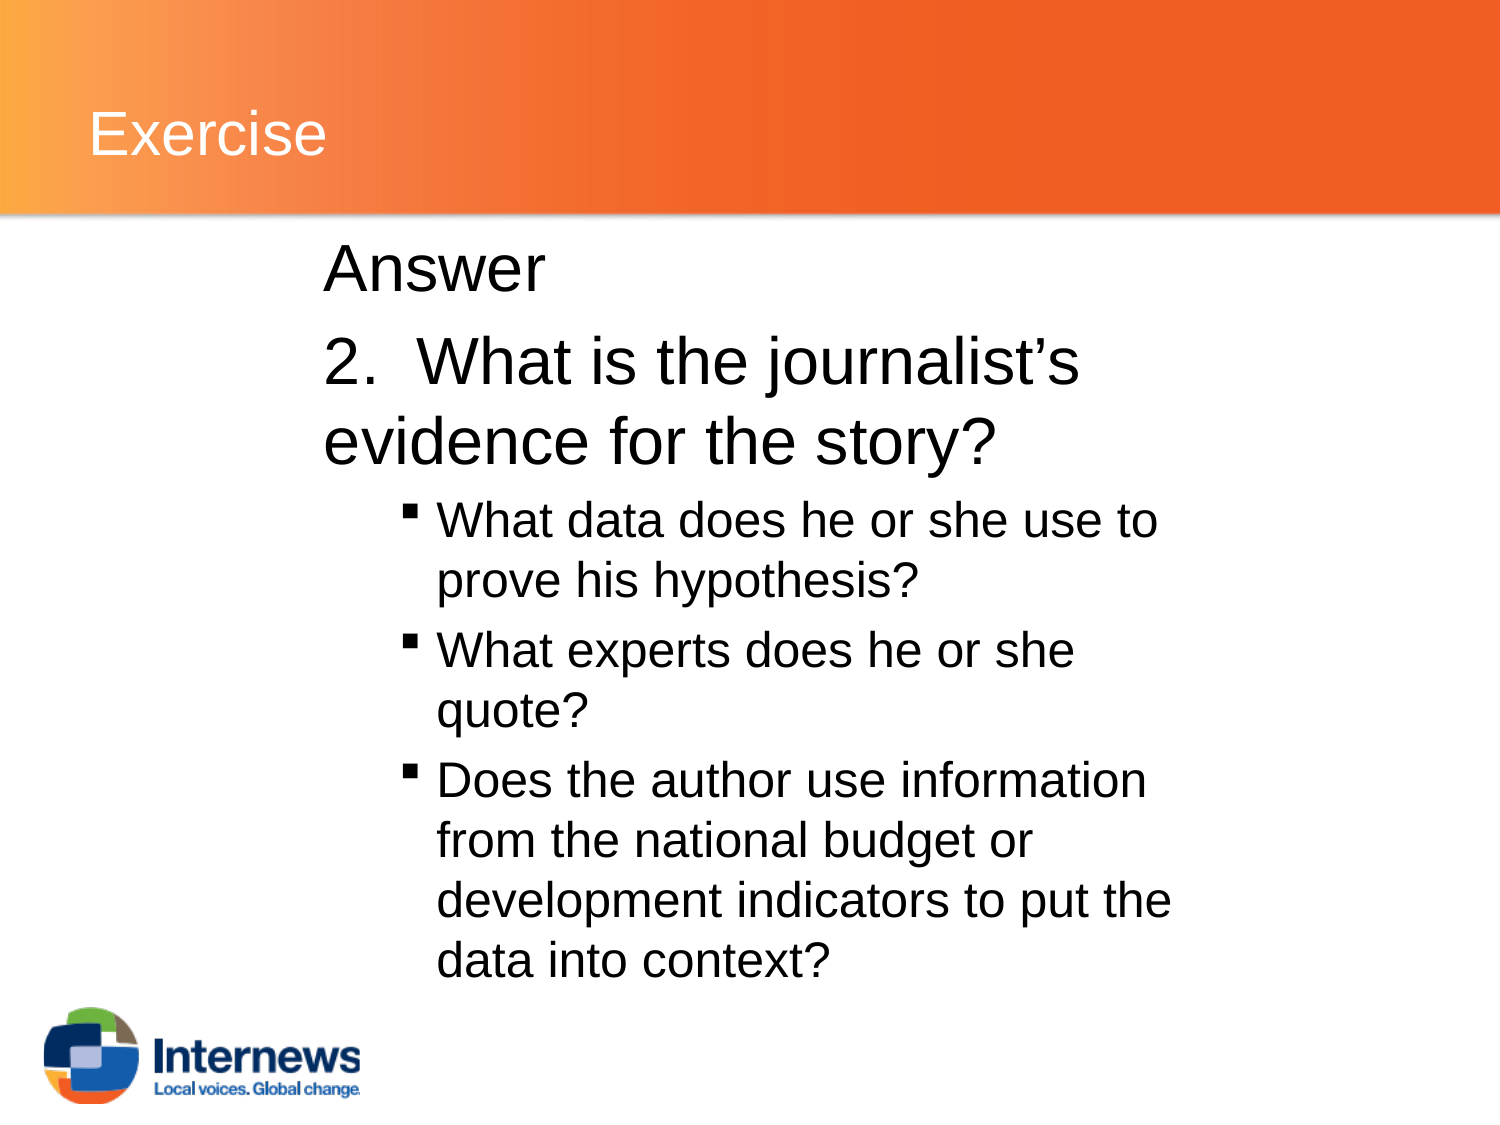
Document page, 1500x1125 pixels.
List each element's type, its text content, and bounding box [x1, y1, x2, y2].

title Exercise [73, 36, 1157, 224]
list Answer 2. What is the journalist’s evidence for the story? What data does he or she use to prove his hypothesis? What experts does he or she quote? Does the author use information from the national budget or development indicators to put the data into context? [233, 216, 1233, 998]
picture [0, 0, 1500, 252]
